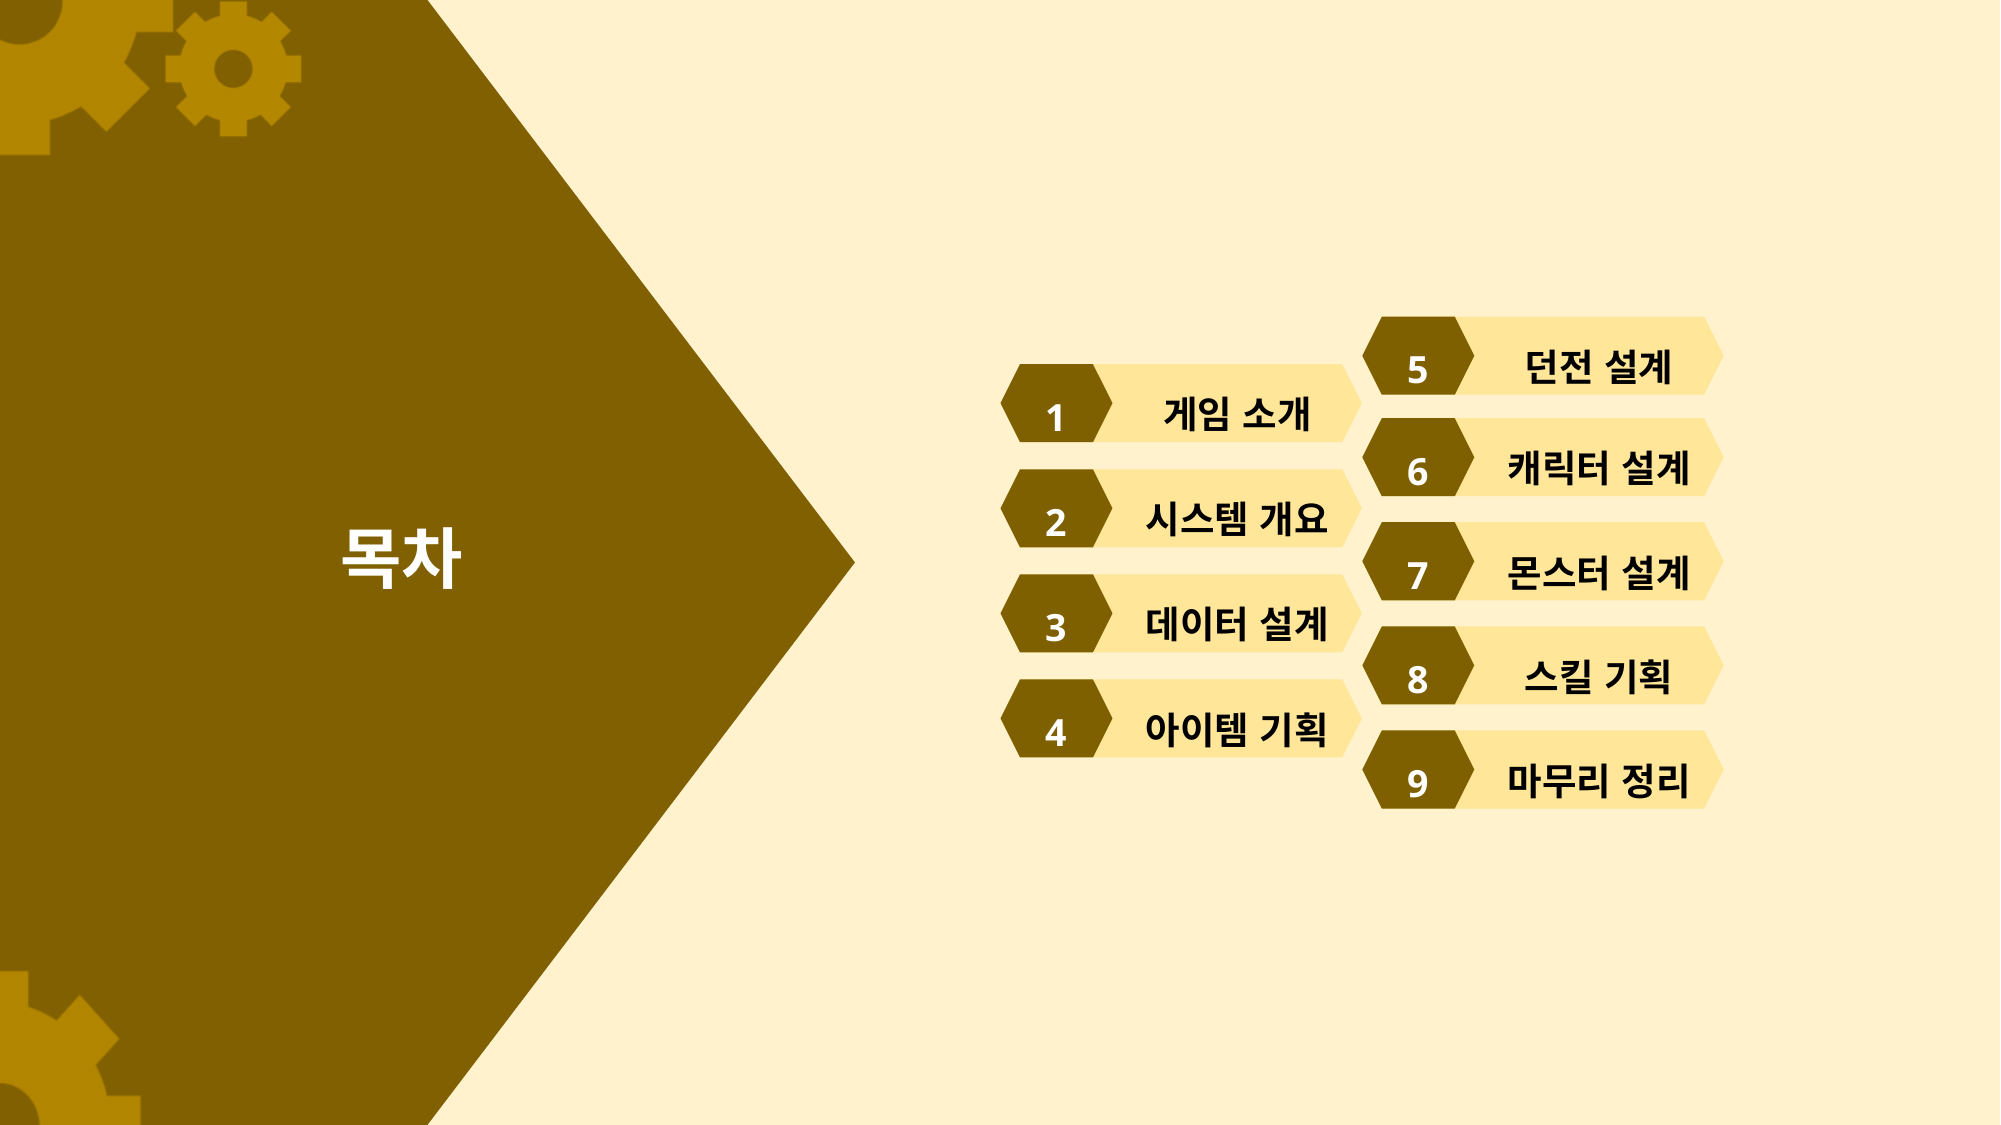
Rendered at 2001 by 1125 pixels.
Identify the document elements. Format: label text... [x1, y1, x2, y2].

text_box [999, 364, 1362, 443]
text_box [999, 469, 1362, 548]
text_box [1361, 418, 1724, 497]
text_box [999, 574, 1362, 653]
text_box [1361, 730, 1724, 809]
title 목차 [39, 479, 764, 645]
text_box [999, 679, 1362, 758]
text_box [1361, 316, 1724, 395]
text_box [1361, 522, 1724, 601]
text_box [1361, 626, 1724, 705]
